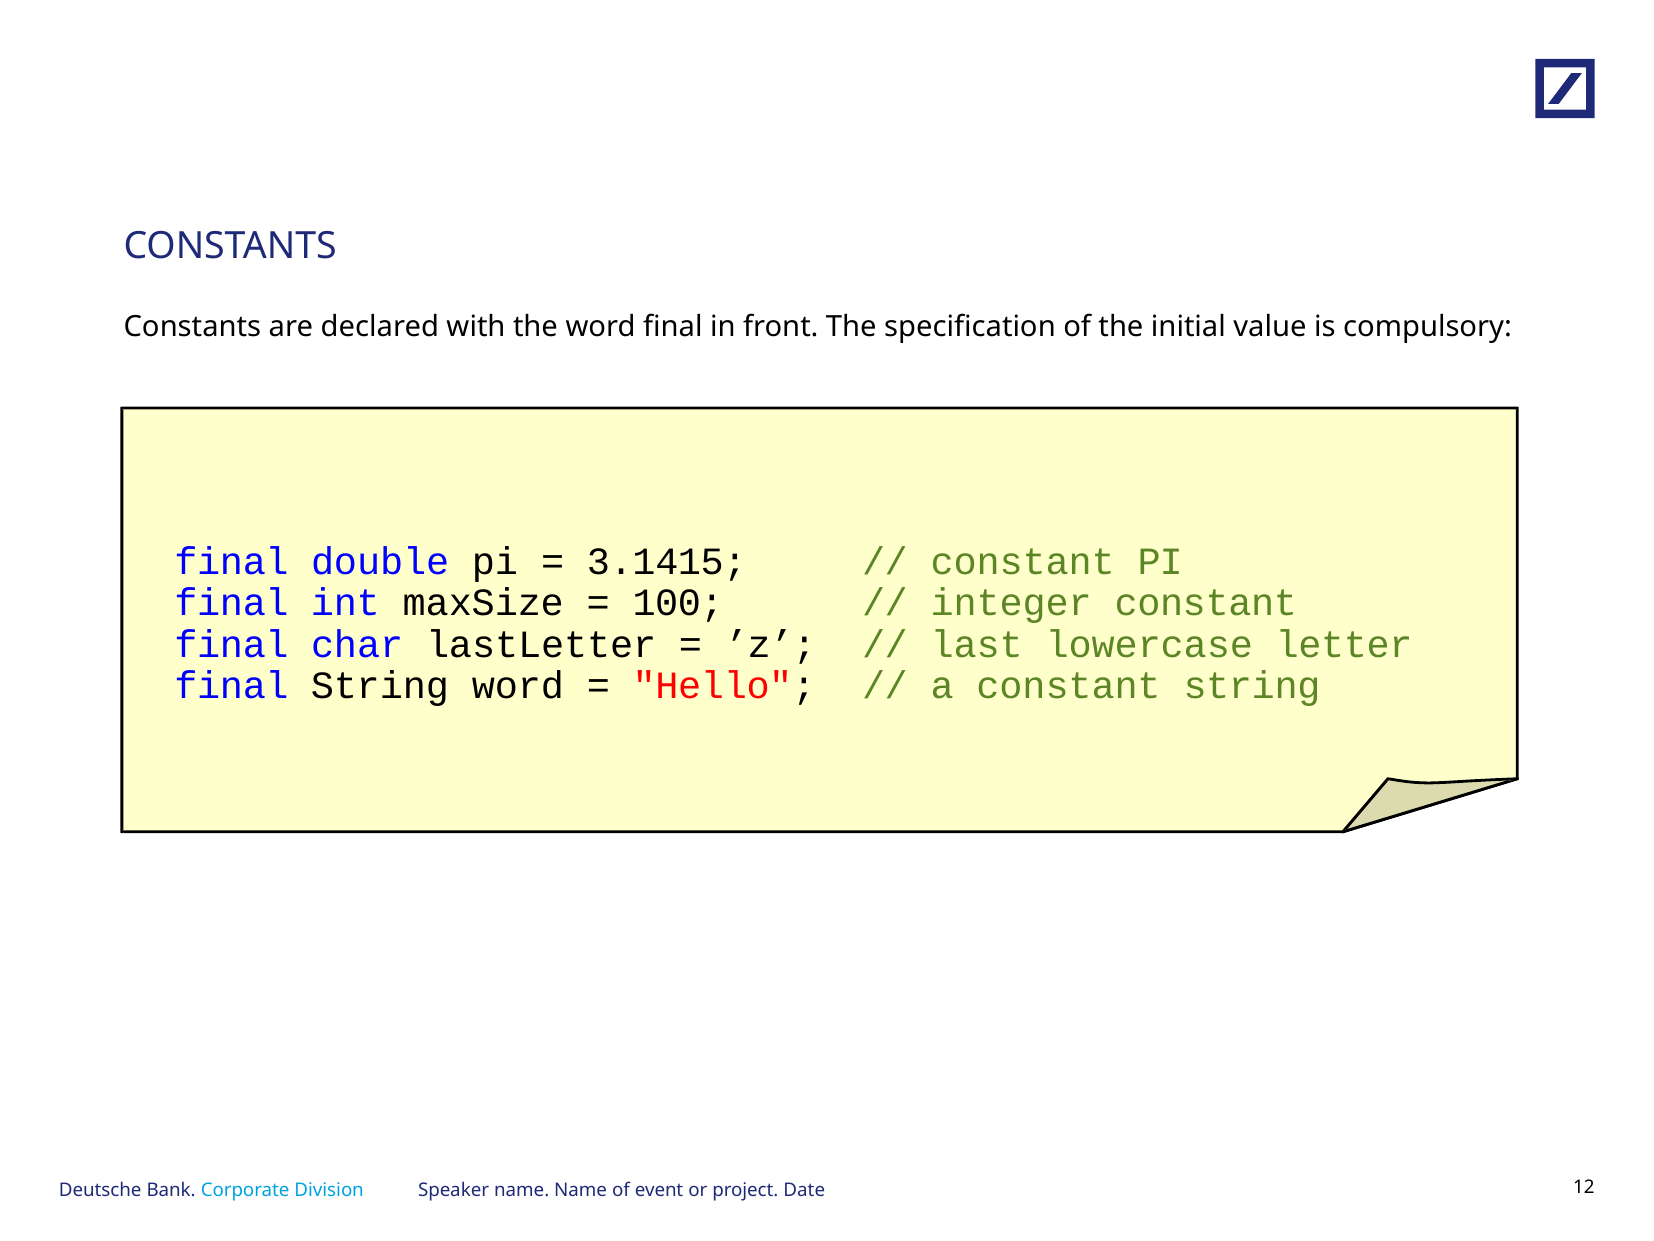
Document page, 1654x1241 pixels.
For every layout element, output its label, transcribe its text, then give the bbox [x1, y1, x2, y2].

slide_number 11 [1535, 1181, 1595, 1211]
title CONSTANTS [123, 225, 1545, 318]
list Constants are declared with the word final in front. The specification of the initial value is compulsory: [123, 318, 1523, 411]
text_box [120, 406, 1520, 834]
footer Speaker name. Name of event or project. Date [418, 1181, 1228, 1211]
